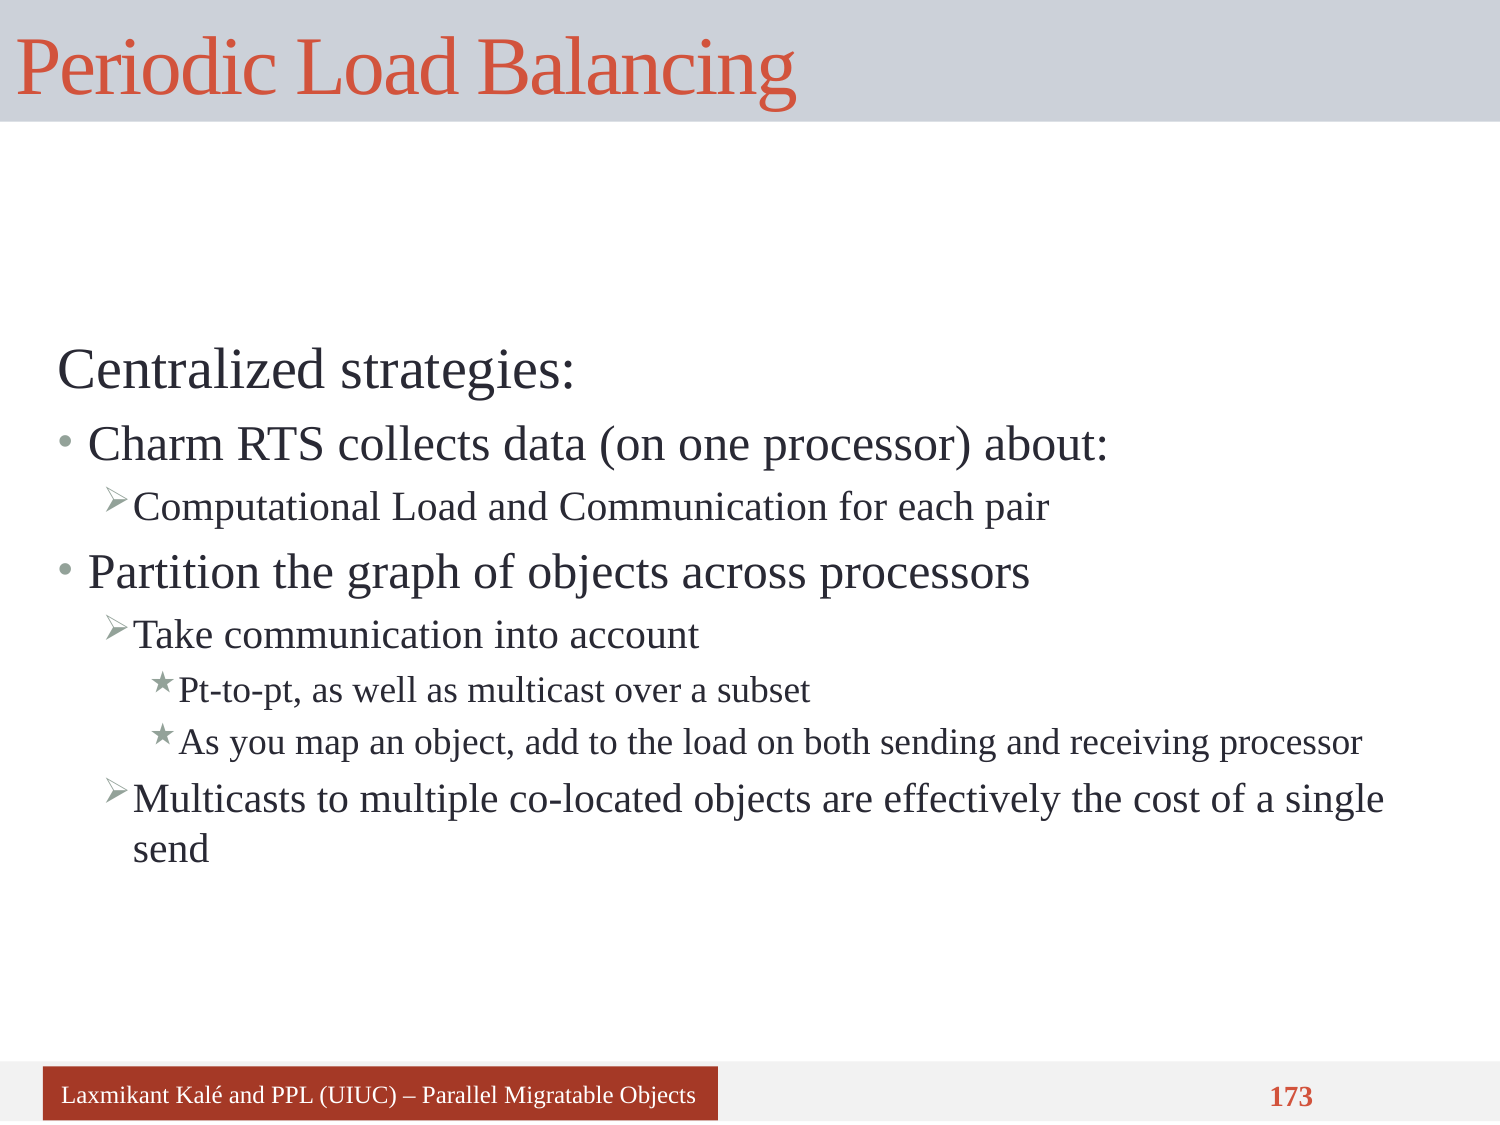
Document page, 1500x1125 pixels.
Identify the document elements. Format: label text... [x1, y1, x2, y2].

list Centralized strategies: Charm RTS collects data (on one processor) about: Computational Load and Communication for each pair Partition the graph of objects across processors Take communication into account Pt-to-pt, as well as multicast over a subset As you map an object, add to the load on both sending and receiving processor Multicasts to multiple co-located objects are effectively the cost of a single send [42, 154, 1457, 1047]
footer Laxmikant Kalé and PPL (UIUC) – Parallel Migratable Objects [42, 1066, 718, 1121]
slide_number 173 [1254, 1067, 1457, 1122]
title Periodic Load Balancing [0, 0, 1500, 122]
